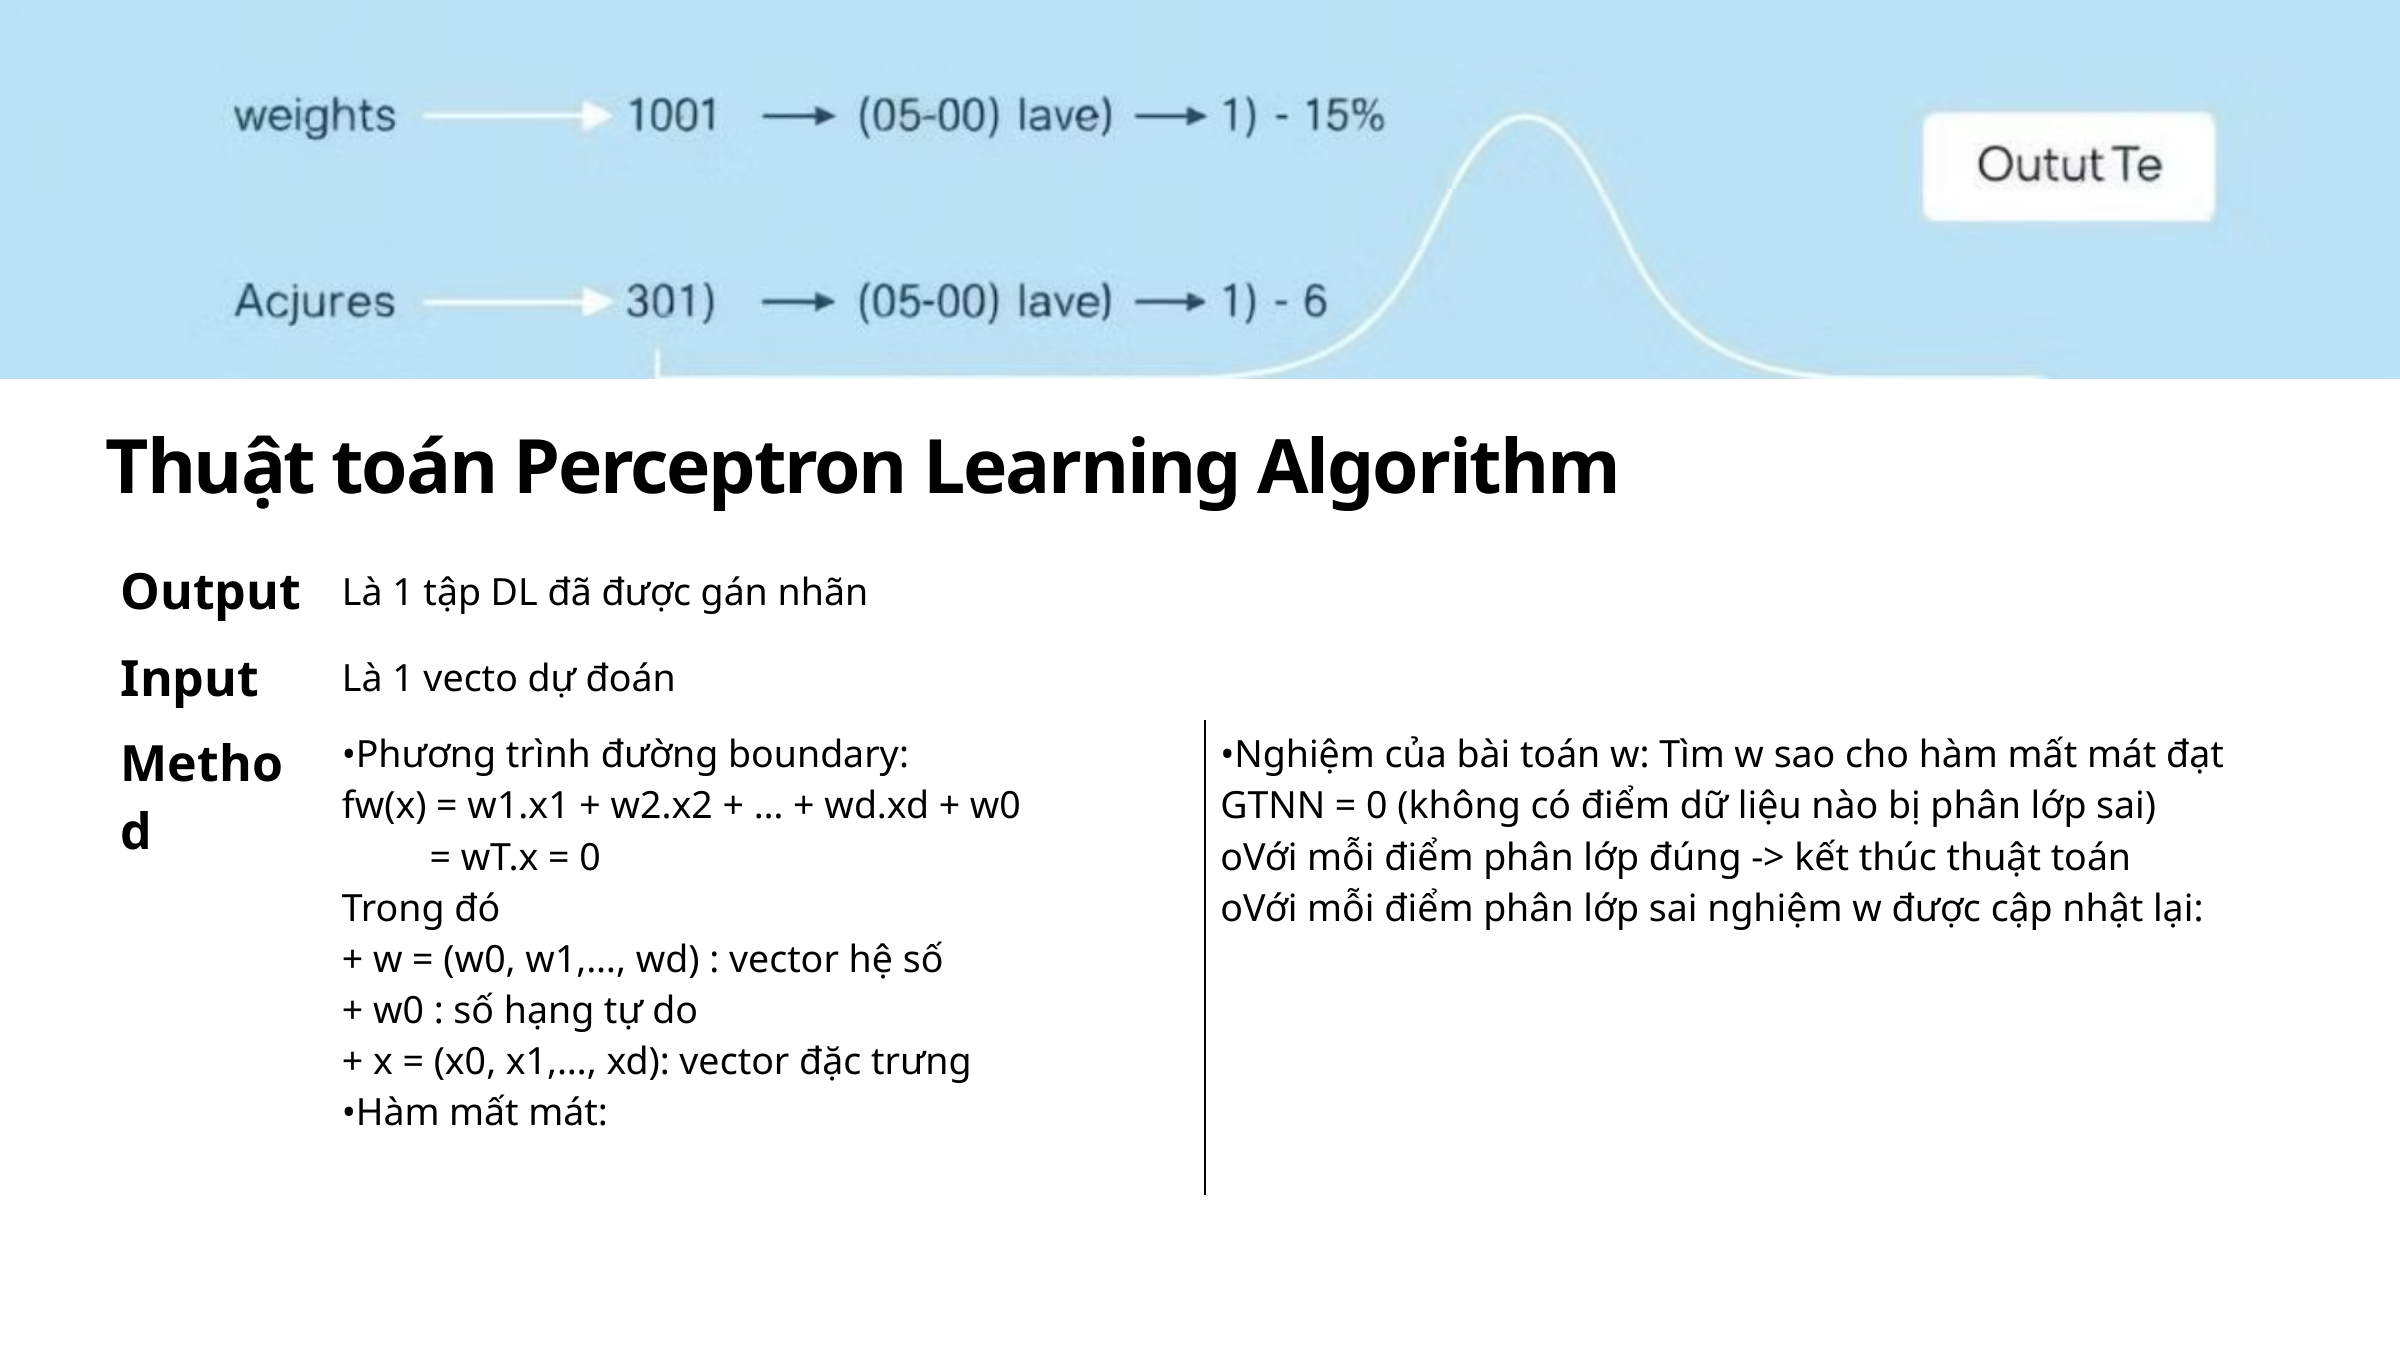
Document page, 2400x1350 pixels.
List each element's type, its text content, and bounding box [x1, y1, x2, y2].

picture [0, 0, 2400, 379]
text_box Thuật toán Perceptron Learning Algorithm [105, 414, 1571, 510]
